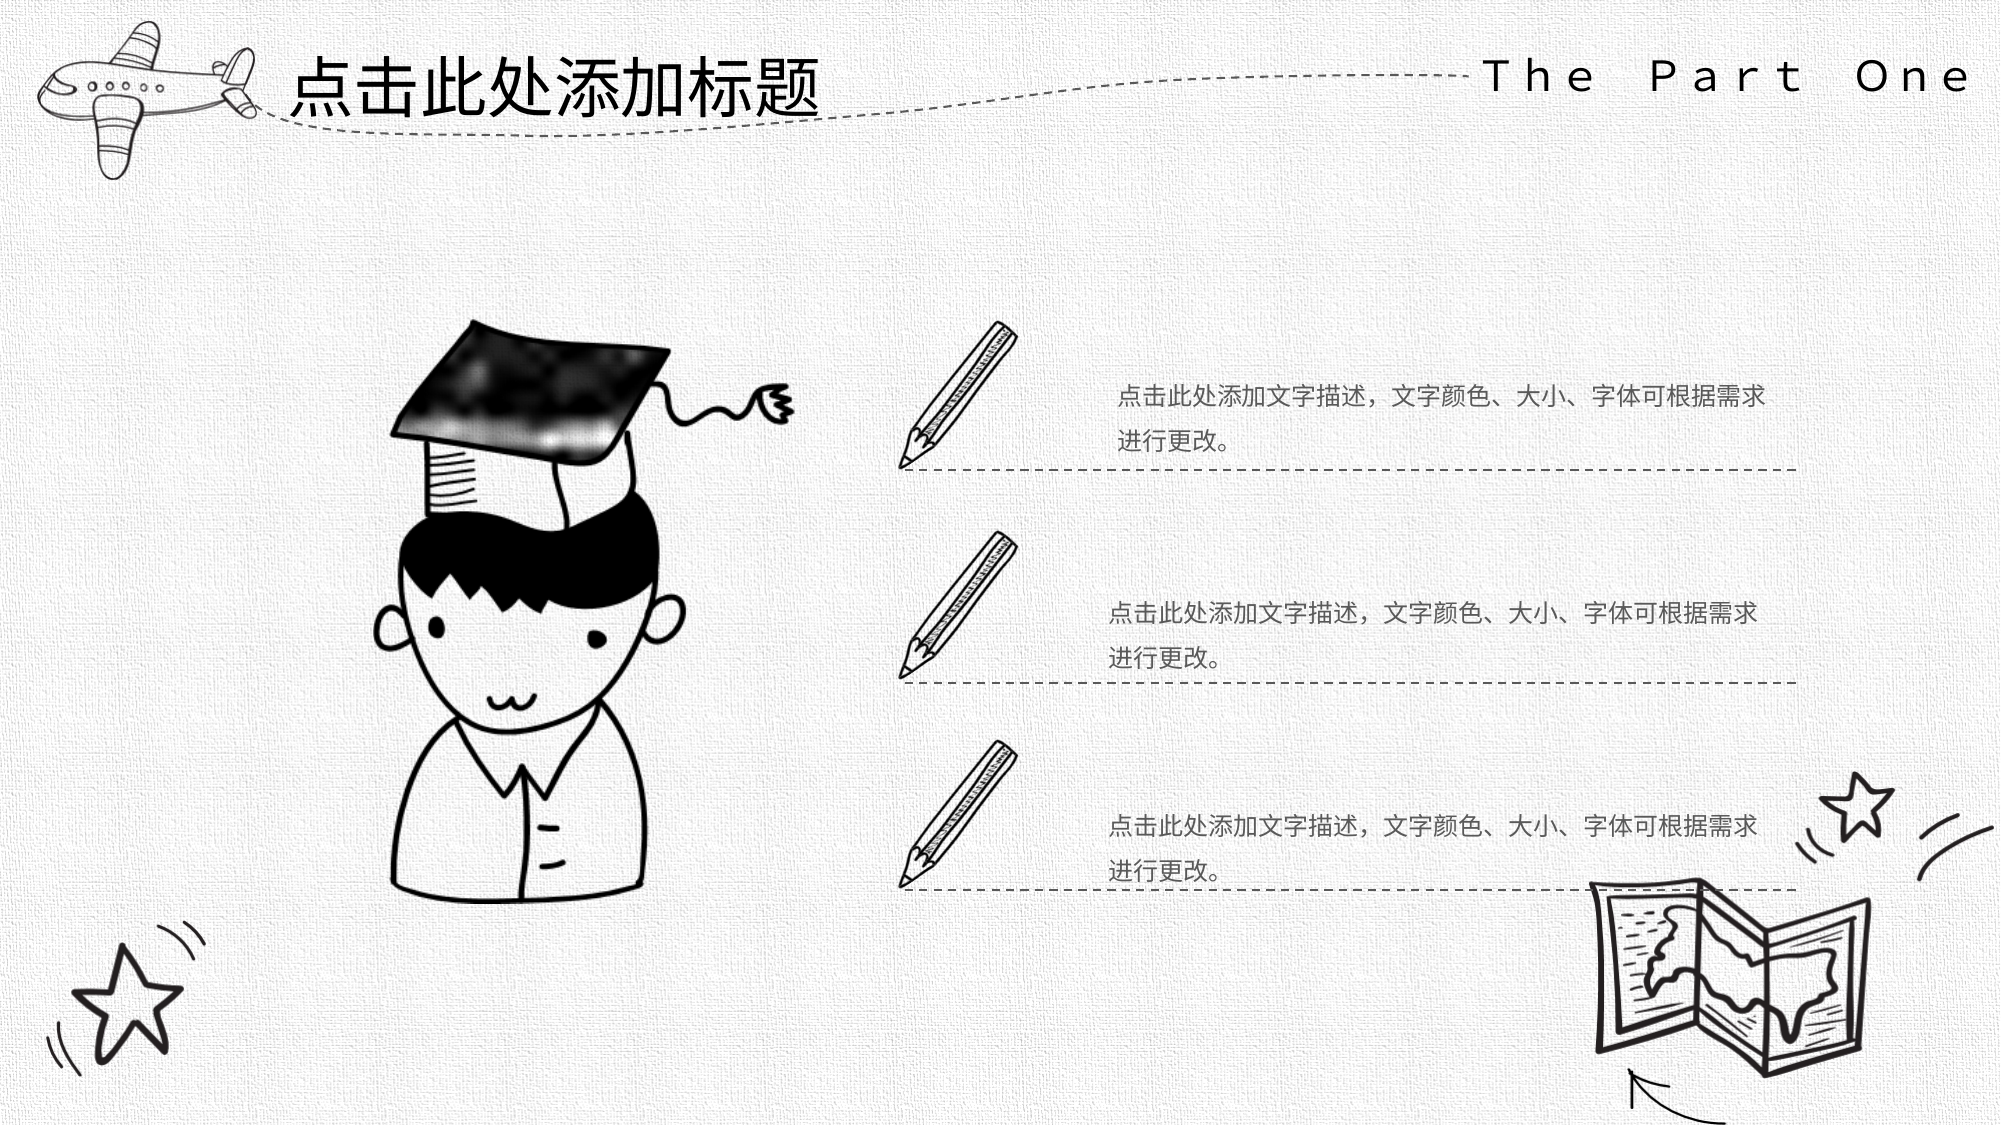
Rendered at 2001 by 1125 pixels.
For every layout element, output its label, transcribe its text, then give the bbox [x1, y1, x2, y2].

picture [0, 0, 2001, 1125]
text_box 点击此处添加文字描述，文字颜色、大小、字体可根据需求进行更改。 [1094, 788, 1589, 889]
text_box 点击此处添加文字描述，文字颜色、大小、字体可根据需求进行更改。 [1102, 357, 1800, 463]
text_box 点击此处添加文字描述，文字颜色、大小、字体可根据需求进行更改。 [1094, 575, 1792, 680]
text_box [37, 21, 2000, 180]
